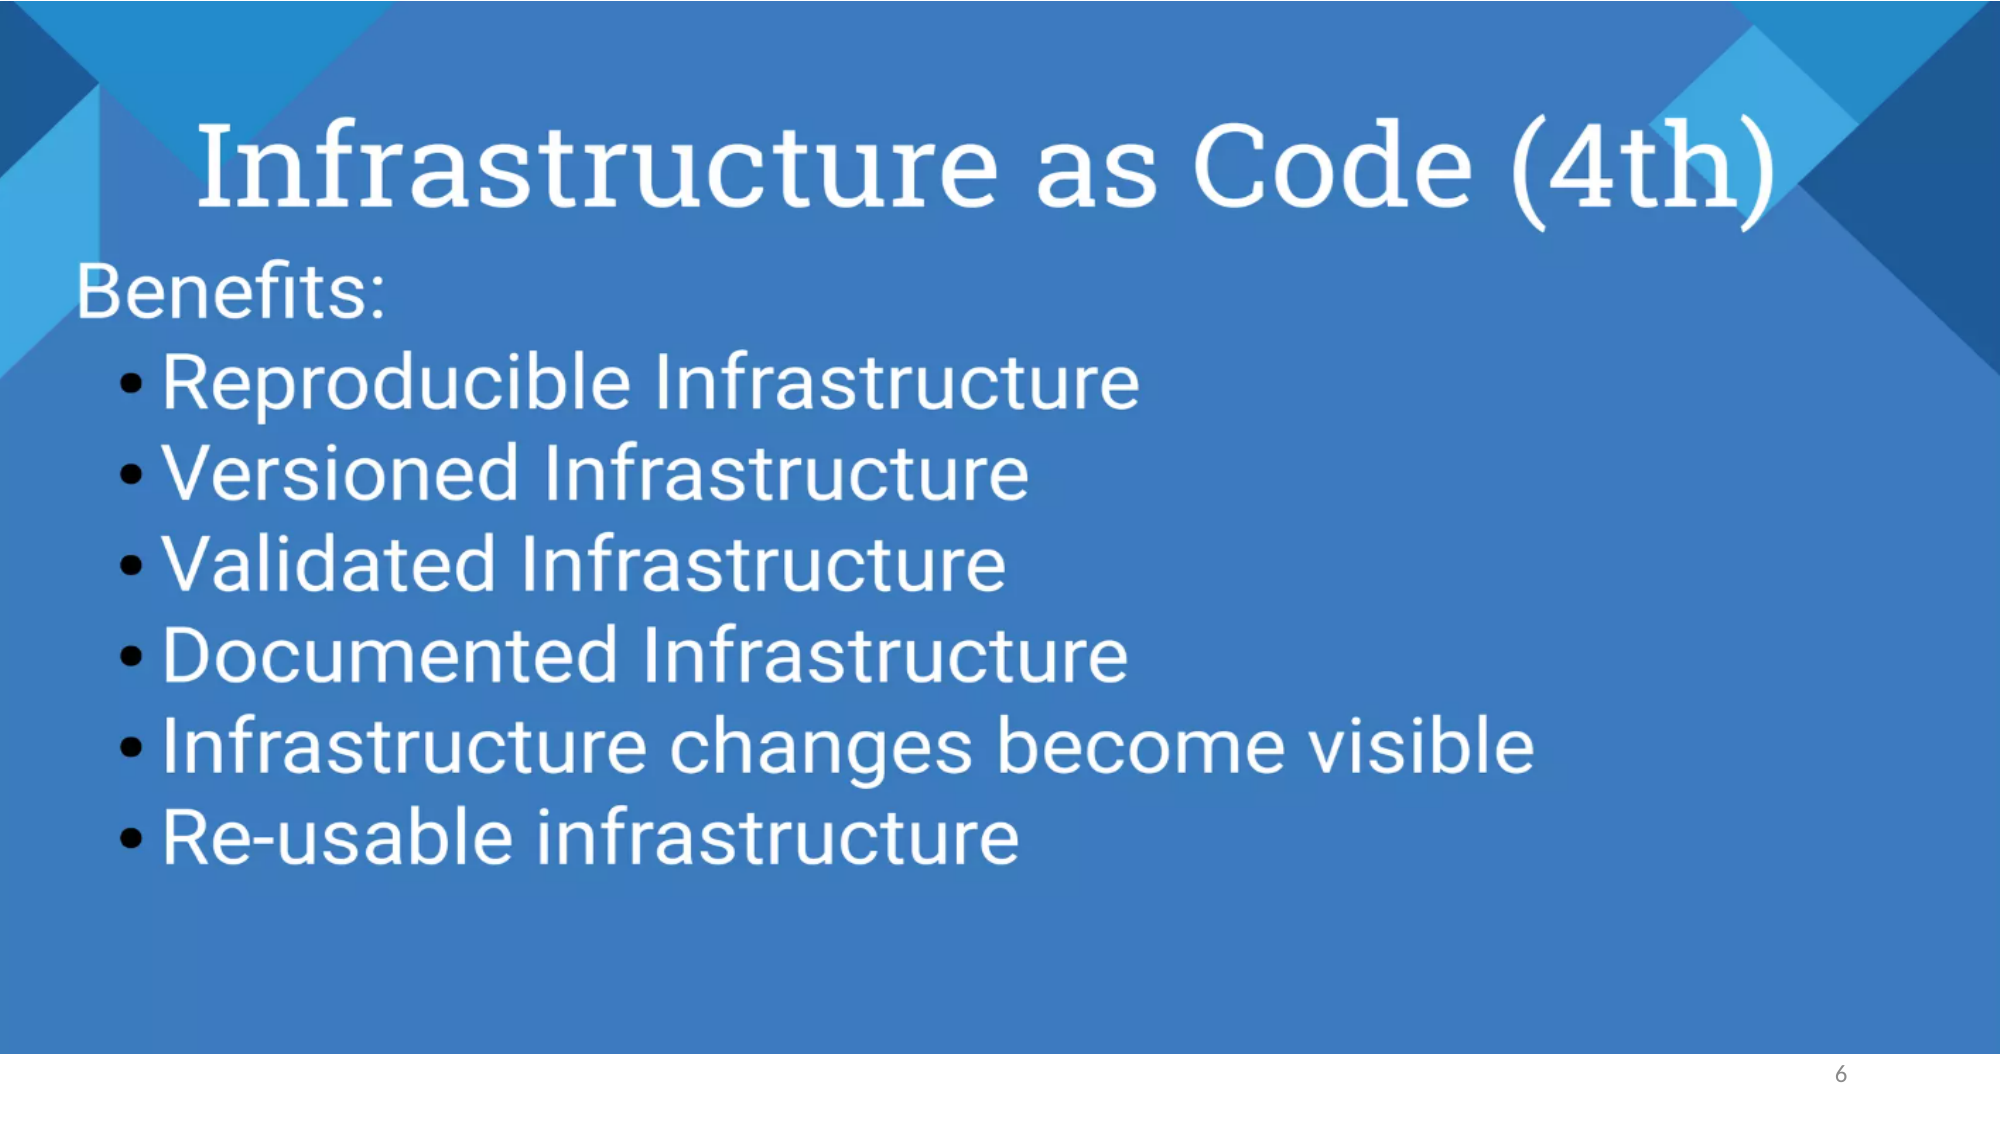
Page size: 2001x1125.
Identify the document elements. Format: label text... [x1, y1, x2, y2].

picture [0, 1, 2000, 1054]
slide_number 6 [1412, 1054, 1863, 1103]
